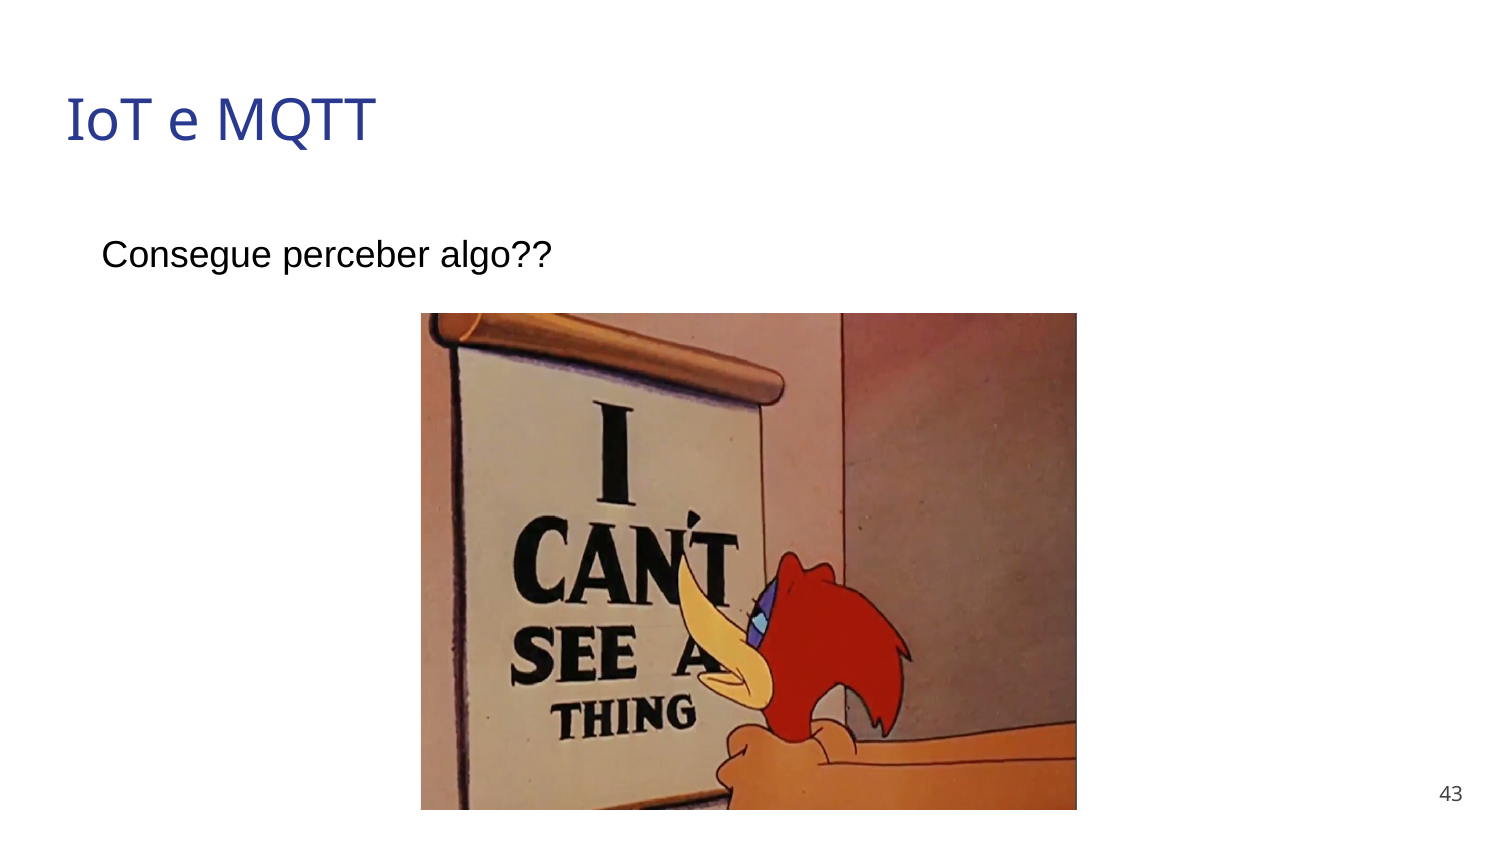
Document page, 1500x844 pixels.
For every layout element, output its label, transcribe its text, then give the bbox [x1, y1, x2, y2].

picture [420, 313, 1077, 810]
slide_number ‹#› [1387, 762, 1478, 828]
text_box Consegue perceber algo?? [86, 214, 1291, 290]
title IoT e MQTT [51, 67, 1449, 167]
